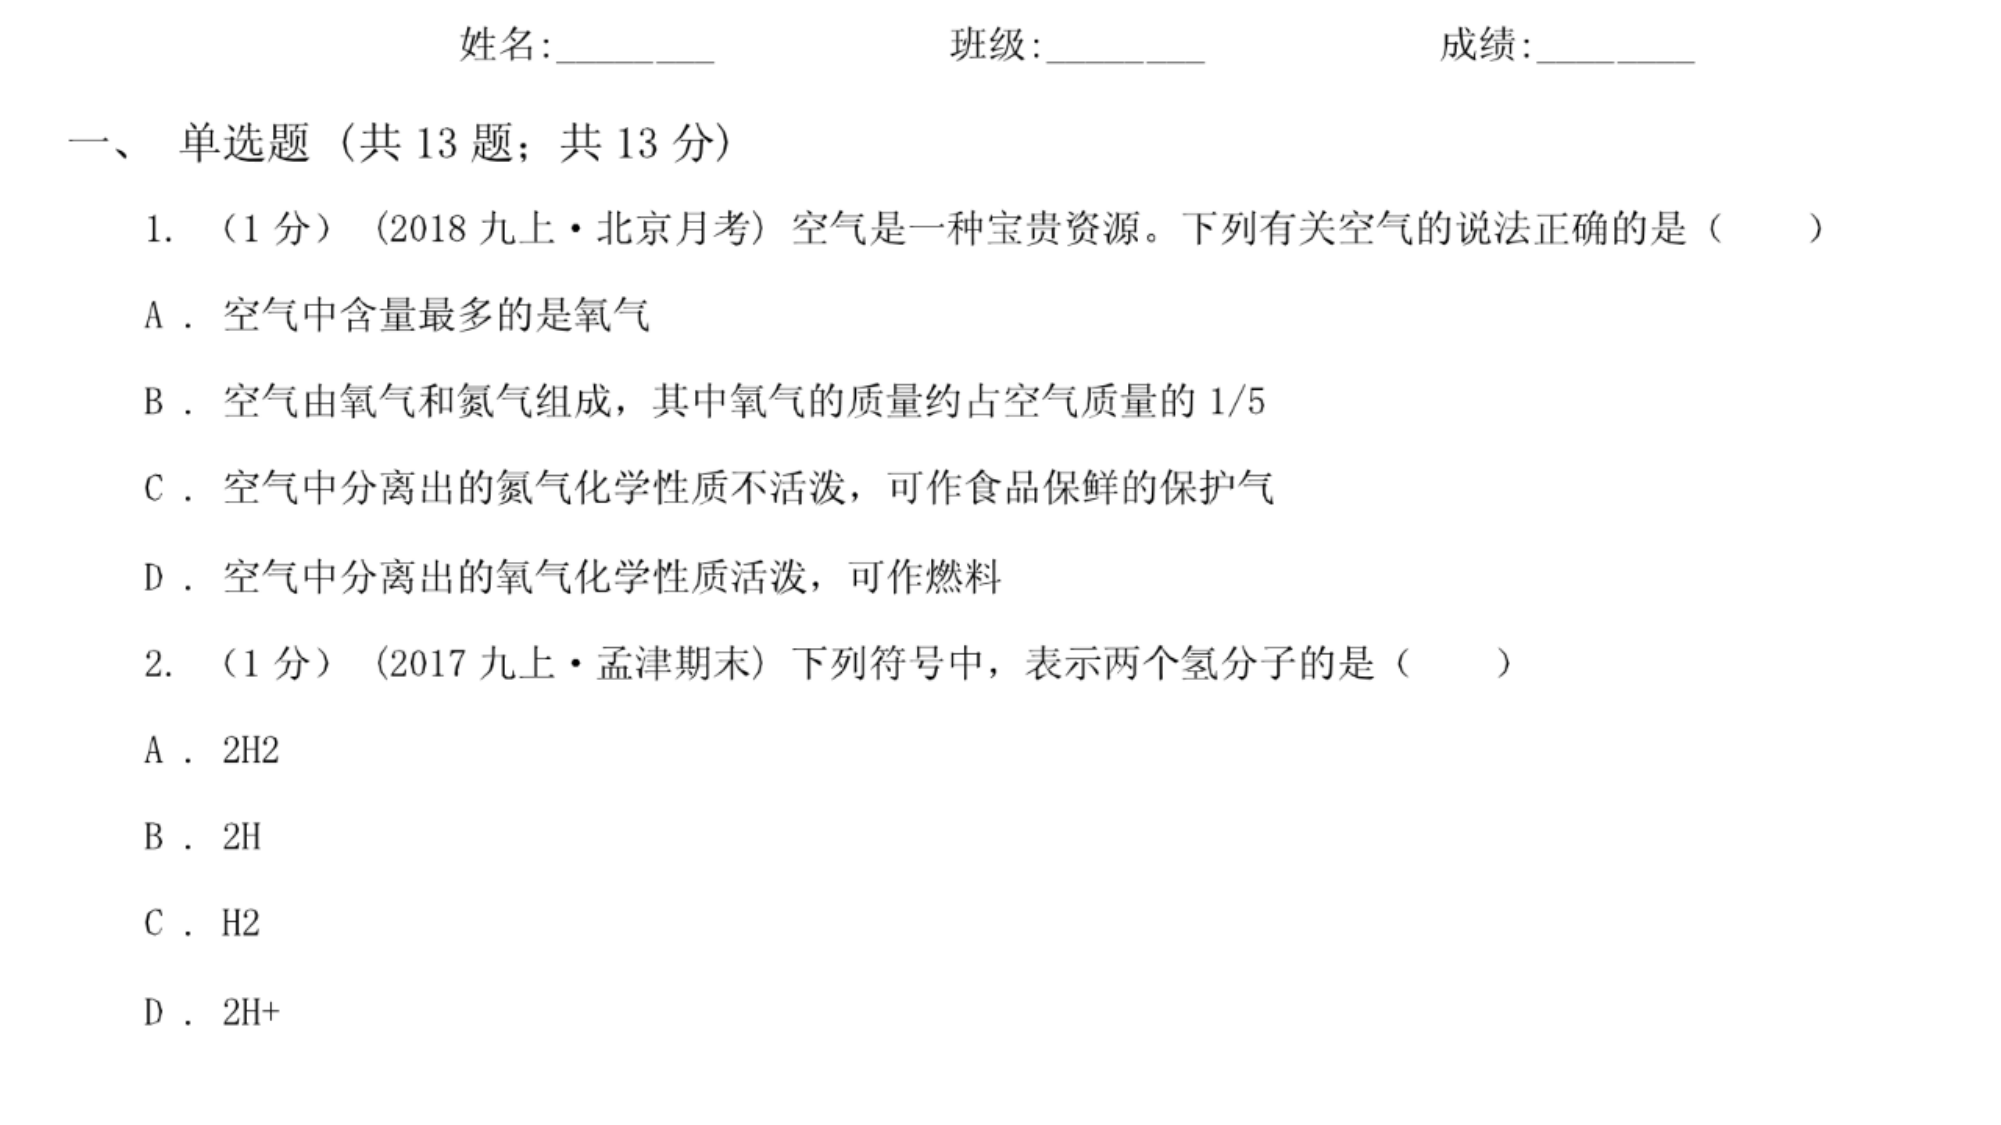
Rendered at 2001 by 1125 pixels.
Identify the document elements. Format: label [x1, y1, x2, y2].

picture [0, 18, 1857, 1043]
